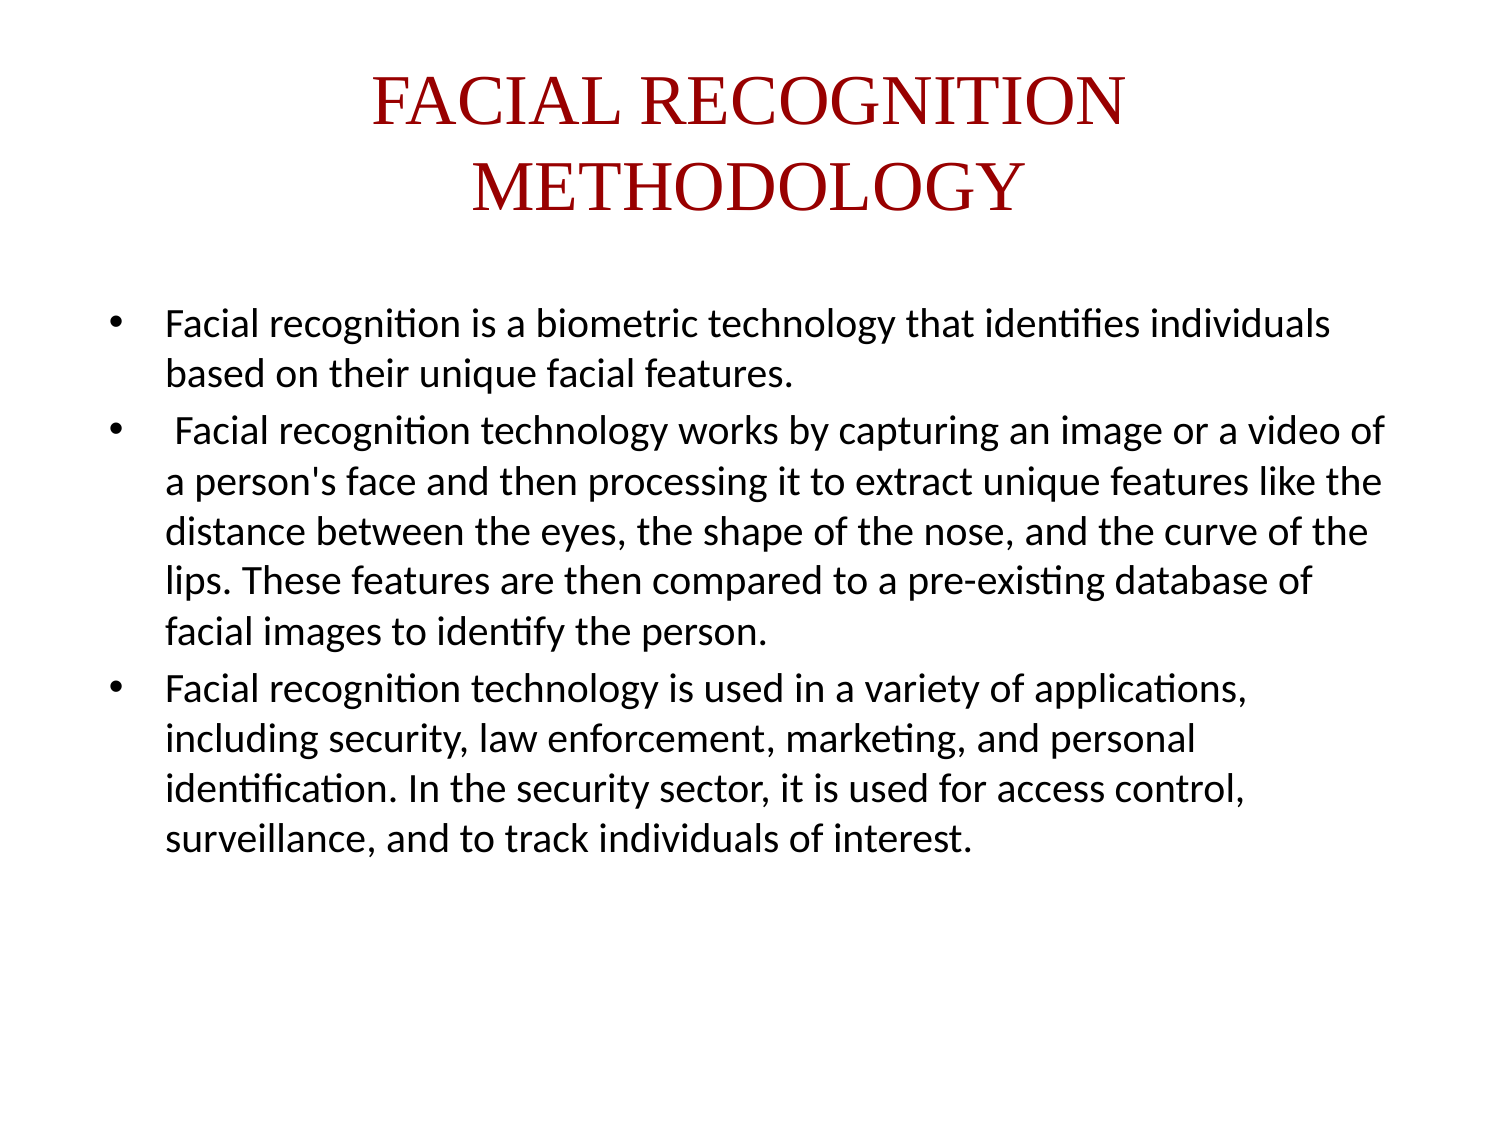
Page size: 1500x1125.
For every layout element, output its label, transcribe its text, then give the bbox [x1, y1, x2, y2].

list Facial recognition is a biometric technology that identifies individuals based on their unique facial features. Facial recognition technology works by capturing an image or a video of a person's face and then processing it to extract unique features like the distance between the eyes, the shape of the nose, and the curve of the lips. These features are then compared to a pre-existing database of facial images to identify the person. Facial recognition technology is used in a variety of applications, including security, law enforcement, marketing, and personal identification. In the security sector, it is used for access control, surveillance, and to track individuals of interest. [75, 288, 1425, 1031]
title FACIAL RECOGNITION METHODOLOGY [75, 45, 1425, 233]
